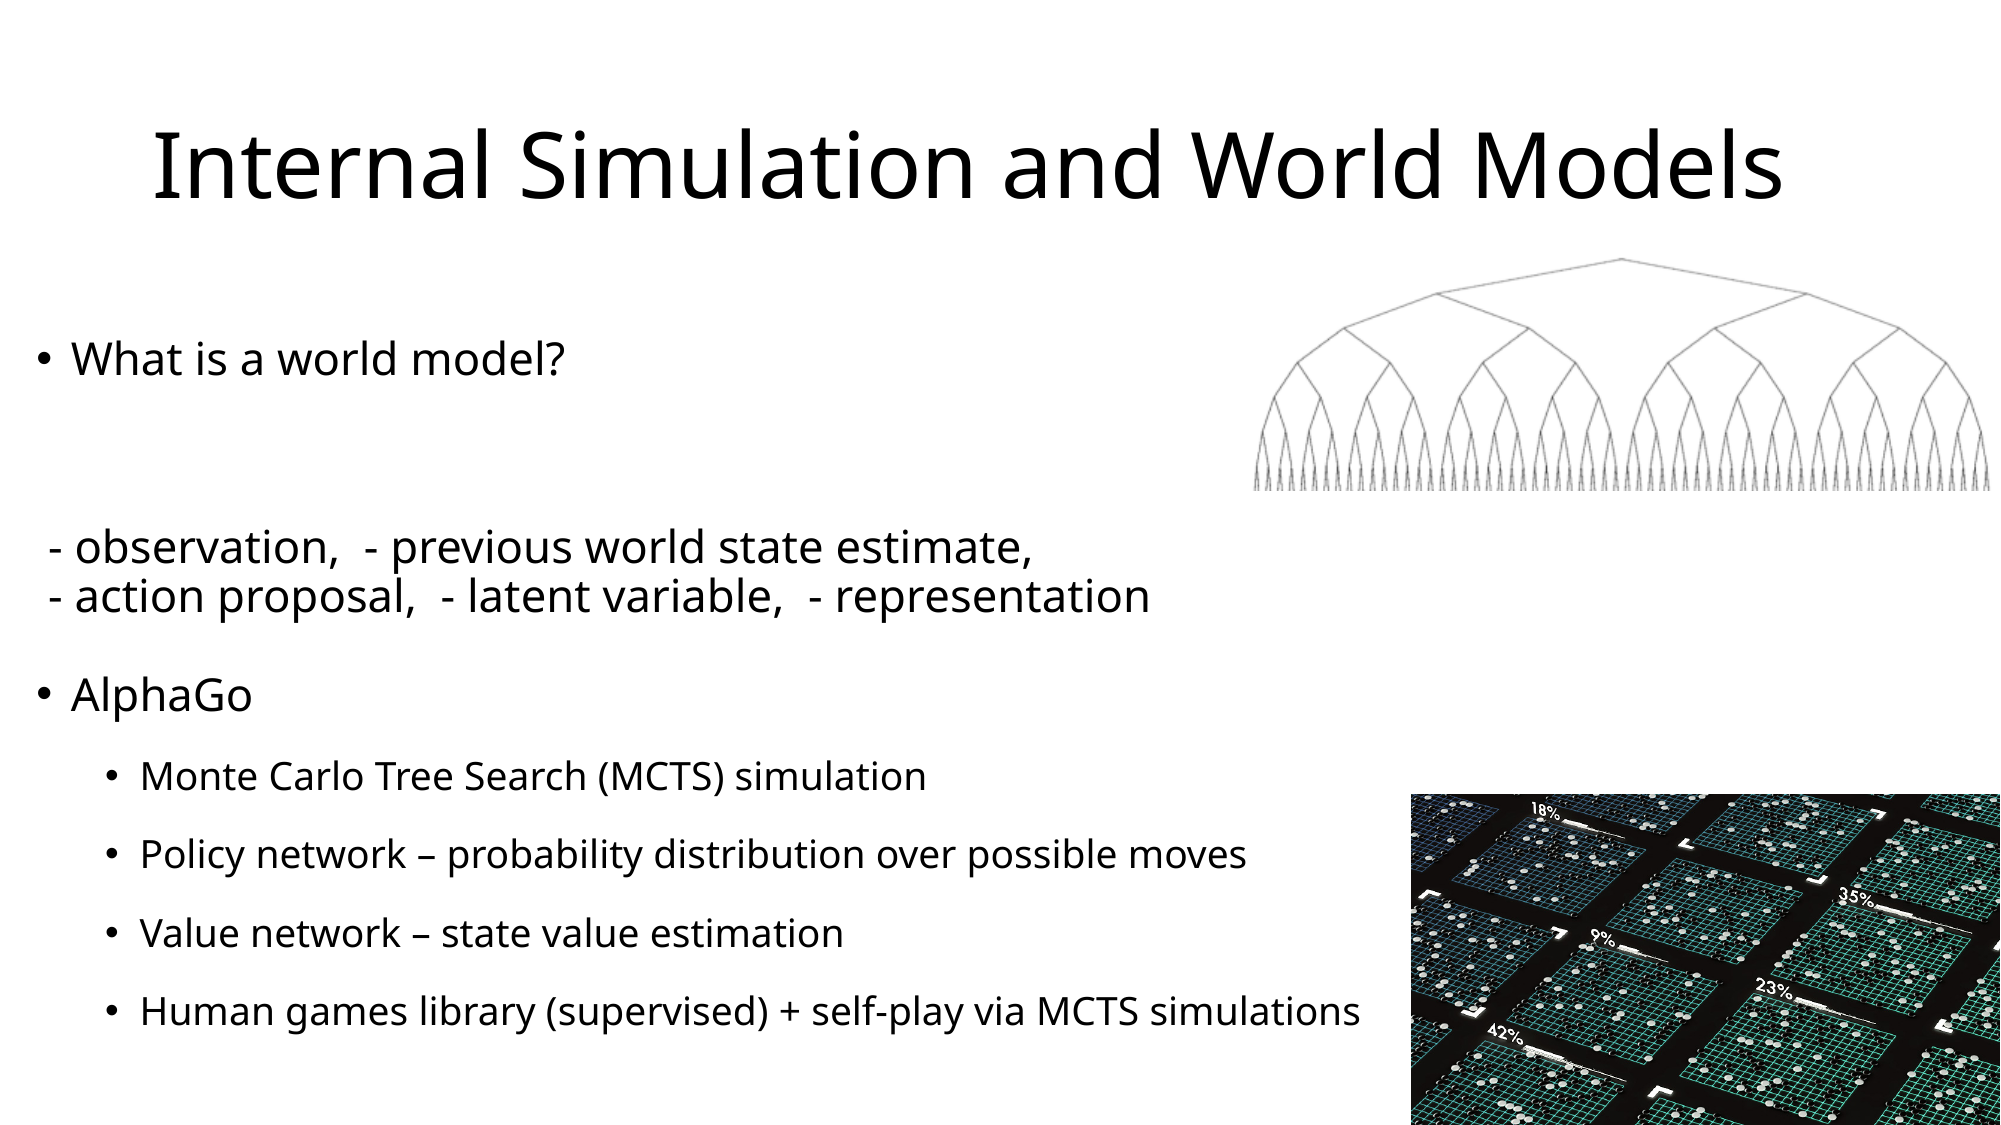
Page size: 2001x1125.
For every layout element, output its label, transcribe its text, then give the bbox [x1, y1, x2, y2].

picture [1410, 794, 2000, 1125]
picture [1219, 244, 2000, 492]
title Internal Simulation and World Models [137, 59, 1863, 278]
